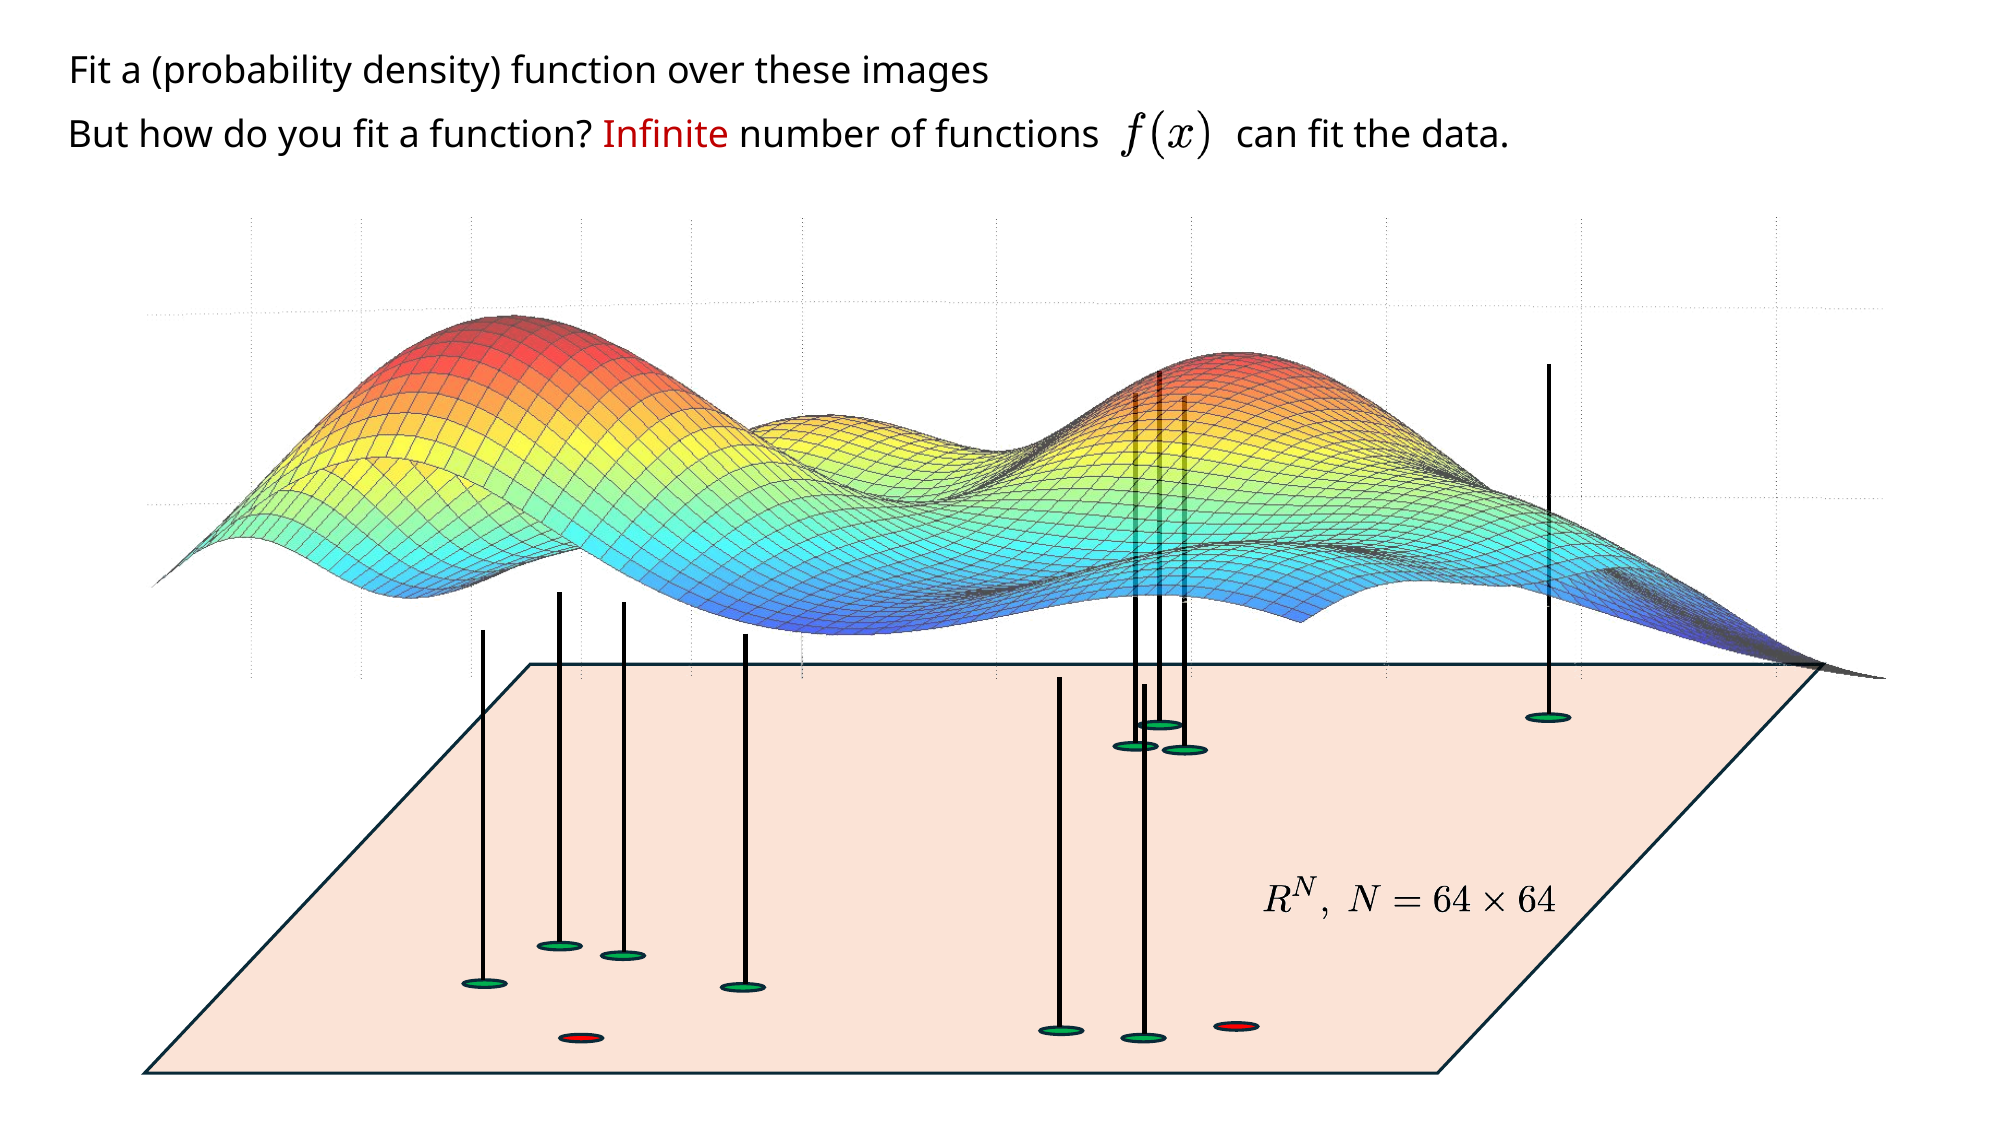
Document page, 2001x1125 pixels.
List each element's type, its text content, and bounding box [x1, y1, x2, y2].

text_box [144, 217, 1887, 1074]
text_box Fit a (probability density) function over these images [53, 38, 1006, 98]
picture [1253, 863, 1565, 931]
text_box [35, 98, 1543, 170]
